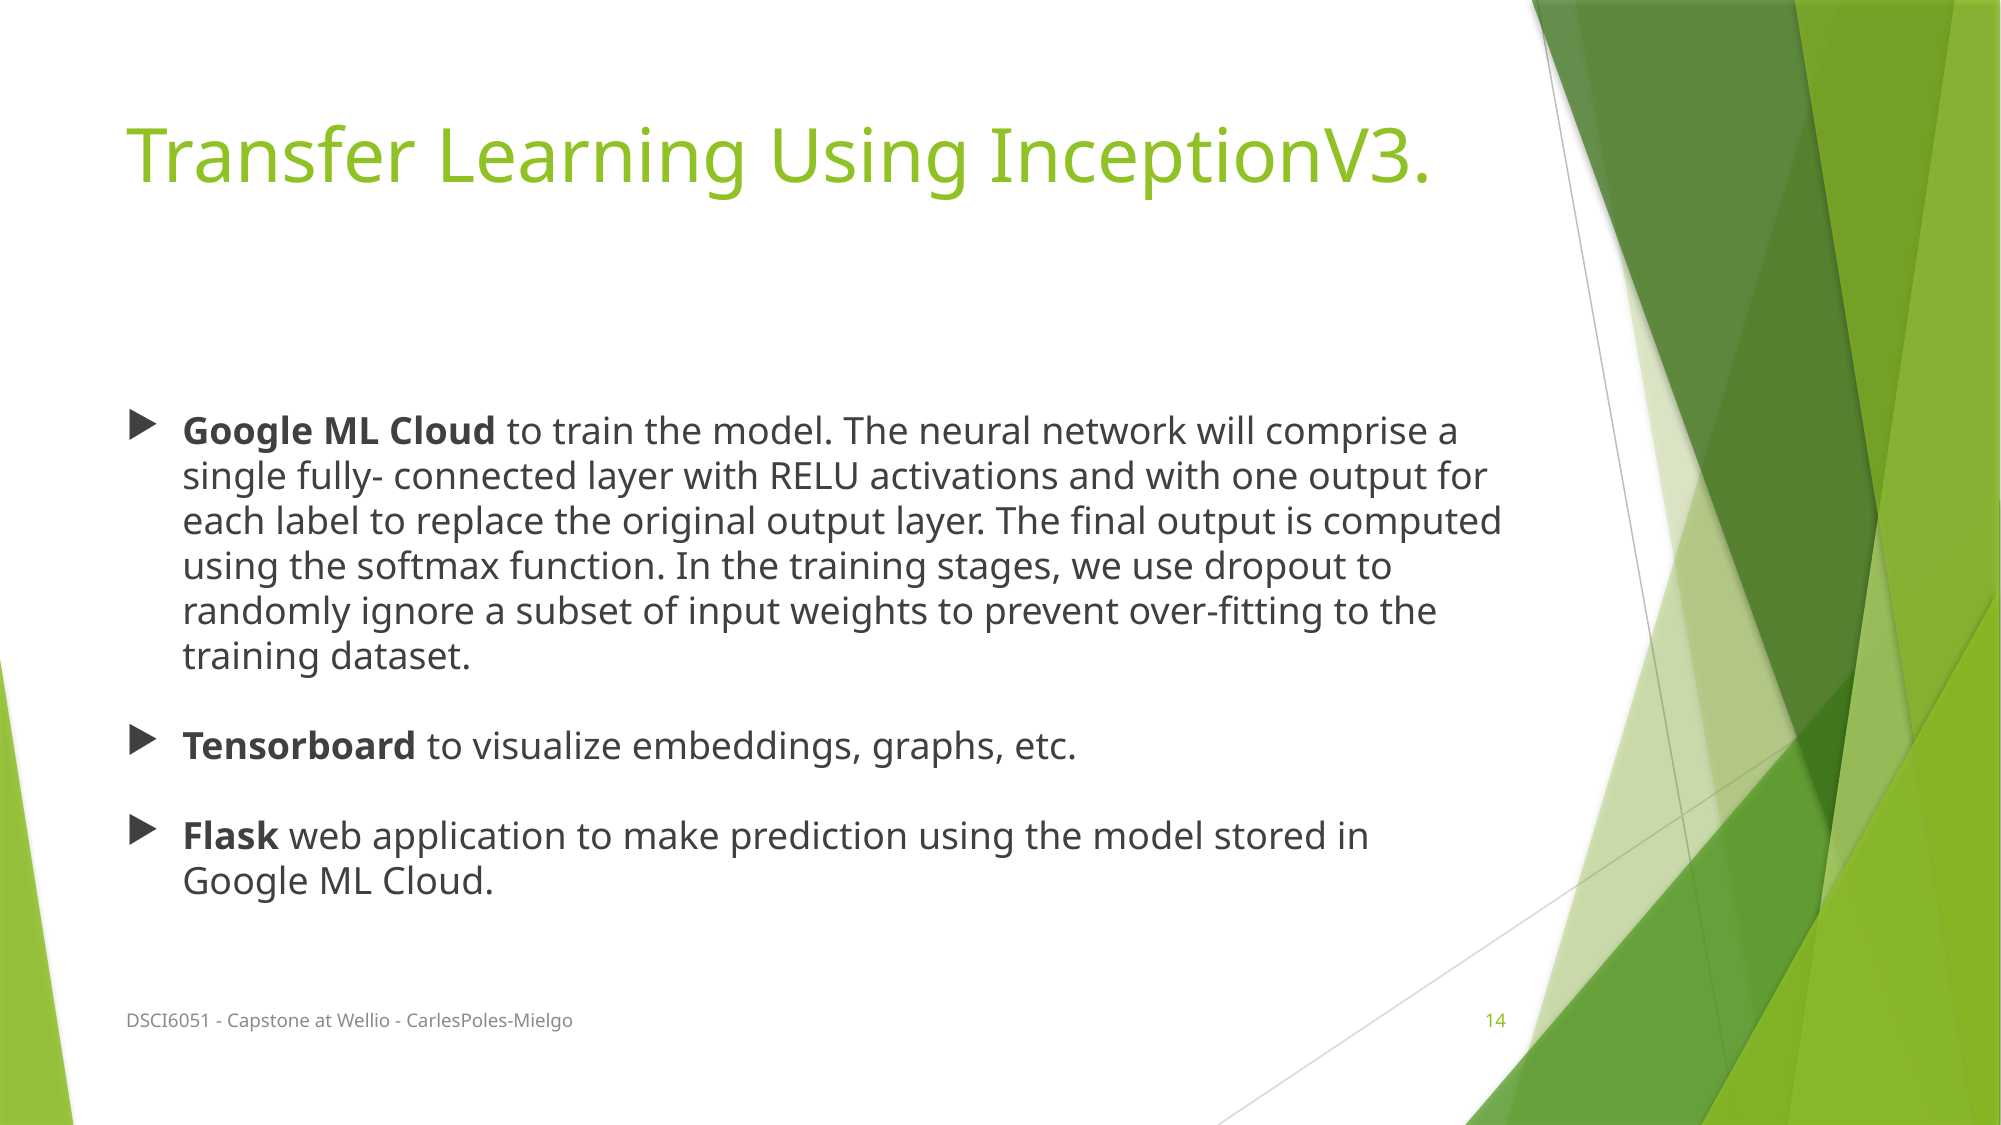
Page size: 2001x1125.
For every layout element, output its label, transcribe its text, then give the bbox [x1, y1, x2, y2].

list Google ML Cloud to train the model. The neural network will comprise a single fully- connected layer with RELU activations and with one output for each label to replace the original output layer. The final output is computed using the softmax function. In the training stages, we use dropout to randomly ignore a subset of input weights to prevent over-fitting to the training dataset. Tensorboard to visualize embeddings, graphs, etc. Flask web application to make prediction using the model stored in Google ML Cloud. [111, 354, 1522, 992]
footer DSCI6051 - Capstone at Wellio - CarlesPoles-Mielgo [111, 992, 1145, 1051]
slide_number 14 [1409, 992, 1522, 1051]
title Transfer Learning Using InceptionV3. [111, 99, 1522, 317]
